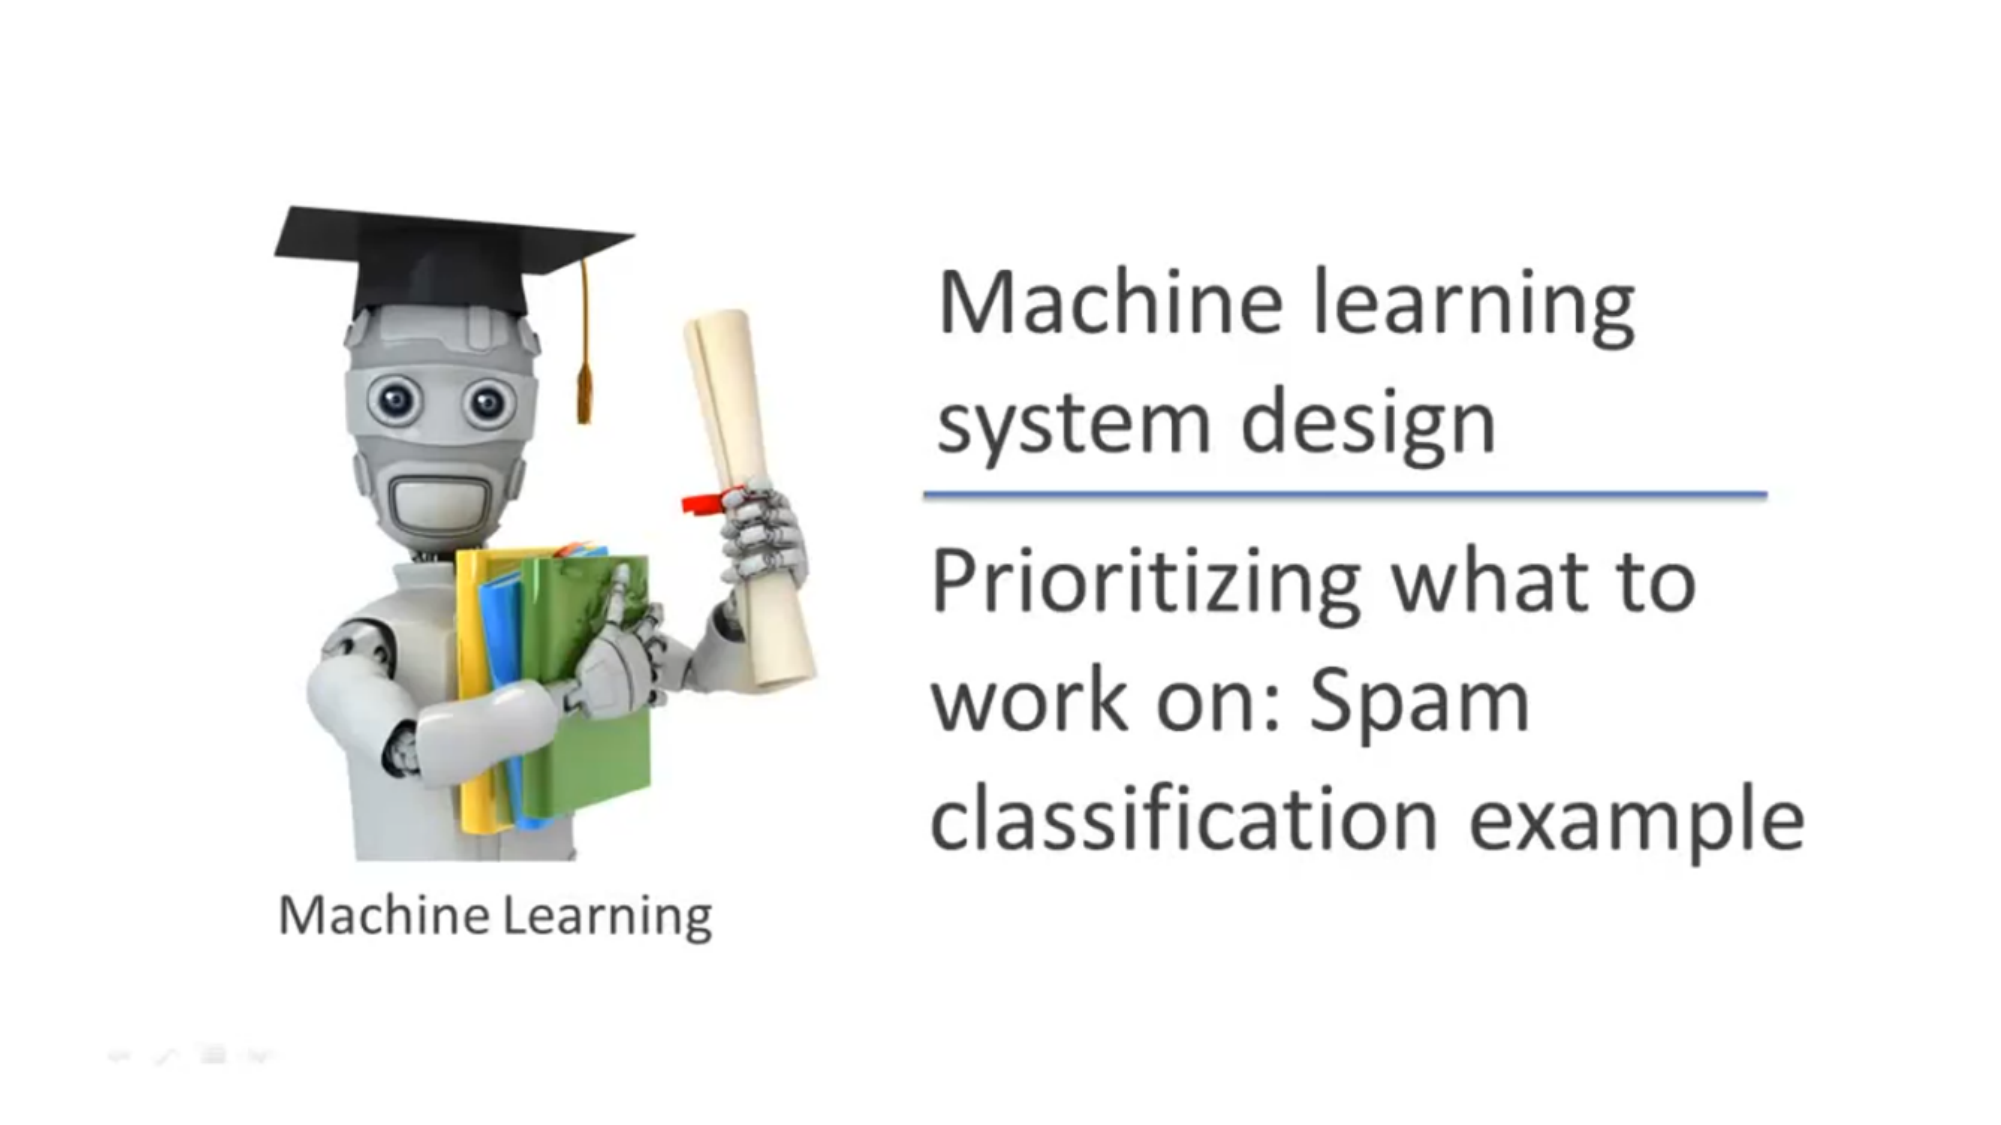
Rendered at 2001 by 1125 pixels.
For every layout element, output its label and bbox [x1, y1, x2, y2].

picture [103, 77, 1880, 1075]
